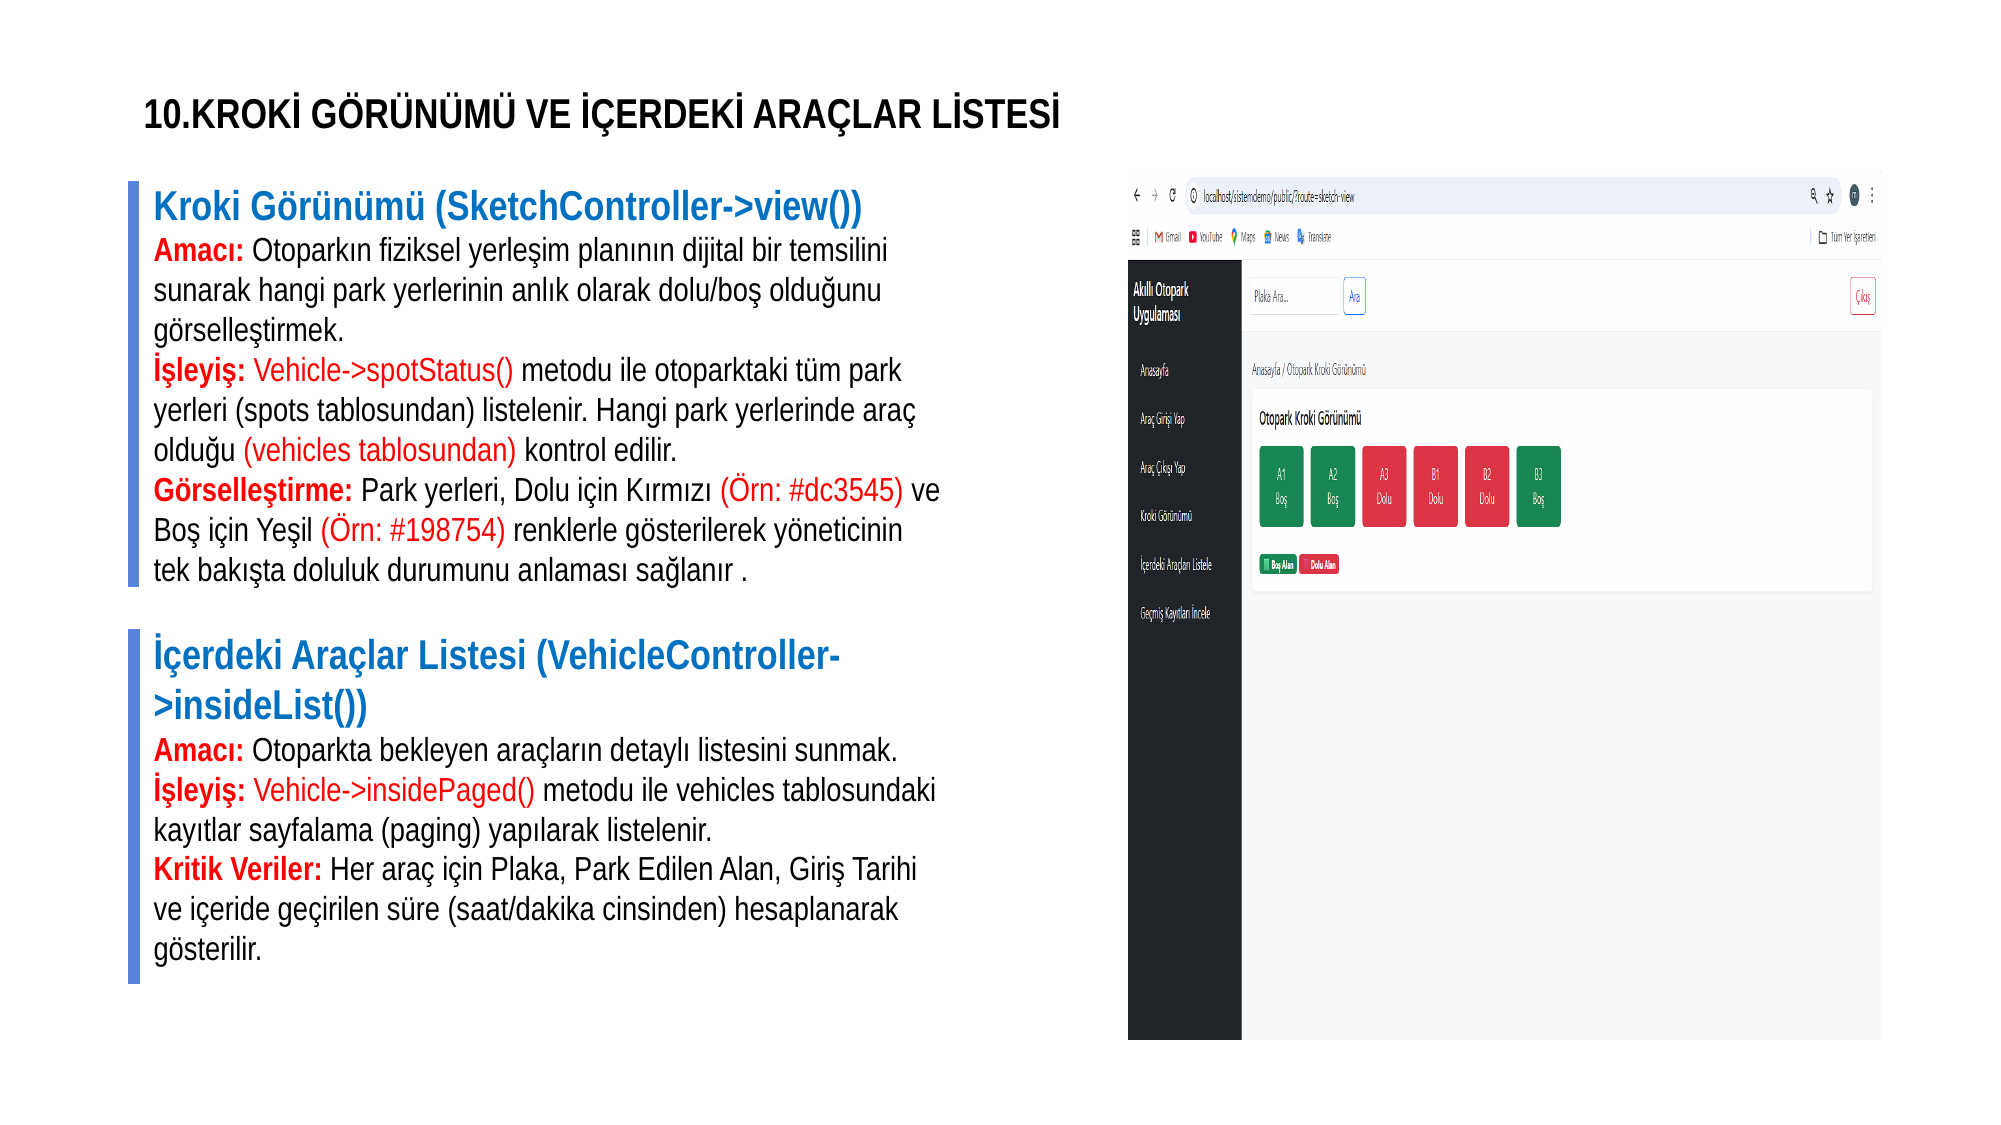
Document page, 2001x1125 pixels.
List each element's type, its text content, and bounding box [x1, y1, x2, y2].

picture [1128, 170, 1882, 1040]
picture [128, 181, 139, 587]
text_box 10.Kroki Görünümü ve İçerdeki Araçlar Listesi [128, 85, 1129, 146]
text_box Kroki Görünümü (SketchController->view()) Amacı: Otoparkın fiziksel yerleşim planının dijital bir temsilini sunarak hangi park yerlerinin anlık olarak dolu/boş olduğunu görselleştirmek. İşleyiş: Vehicle->spotStatus() metodu ile otoparktaki tüm park yerleri (spots tablosundan) listelenir. Hangi park yerlerinde araç olduğu (vehicles tablosundan) kontrol edilir. Görselleştirme: Park yerleri, Dolu için Kırmızı (Örn: #dc3545) ve Boş için Yeşil (Örn: #198754) renklerle gösterilerek yöneticinin tek bakışta doluluk durumunu anlaması sağlanır . İçerdeki Araçlar Listesi (VehicleController->insideList()) Amacı: Otoparkta bekleyen araçların detaylı listesini sunmak. İşleyiş: Vehicle->insidePaged() metodu ile vehicles tablosundaki kayıtlar sayfalama (paging) yapılarak listelenir. Kritik Veriler: Her araç için Plaka, Park Edilen Alan, Giriş Tarihi ve içeride geçirilen süre (saat/dakika cinsinden) hesaplanarak gösterilir. [138, 171, 957, 975]
picture [128, 629, 140, 984]
